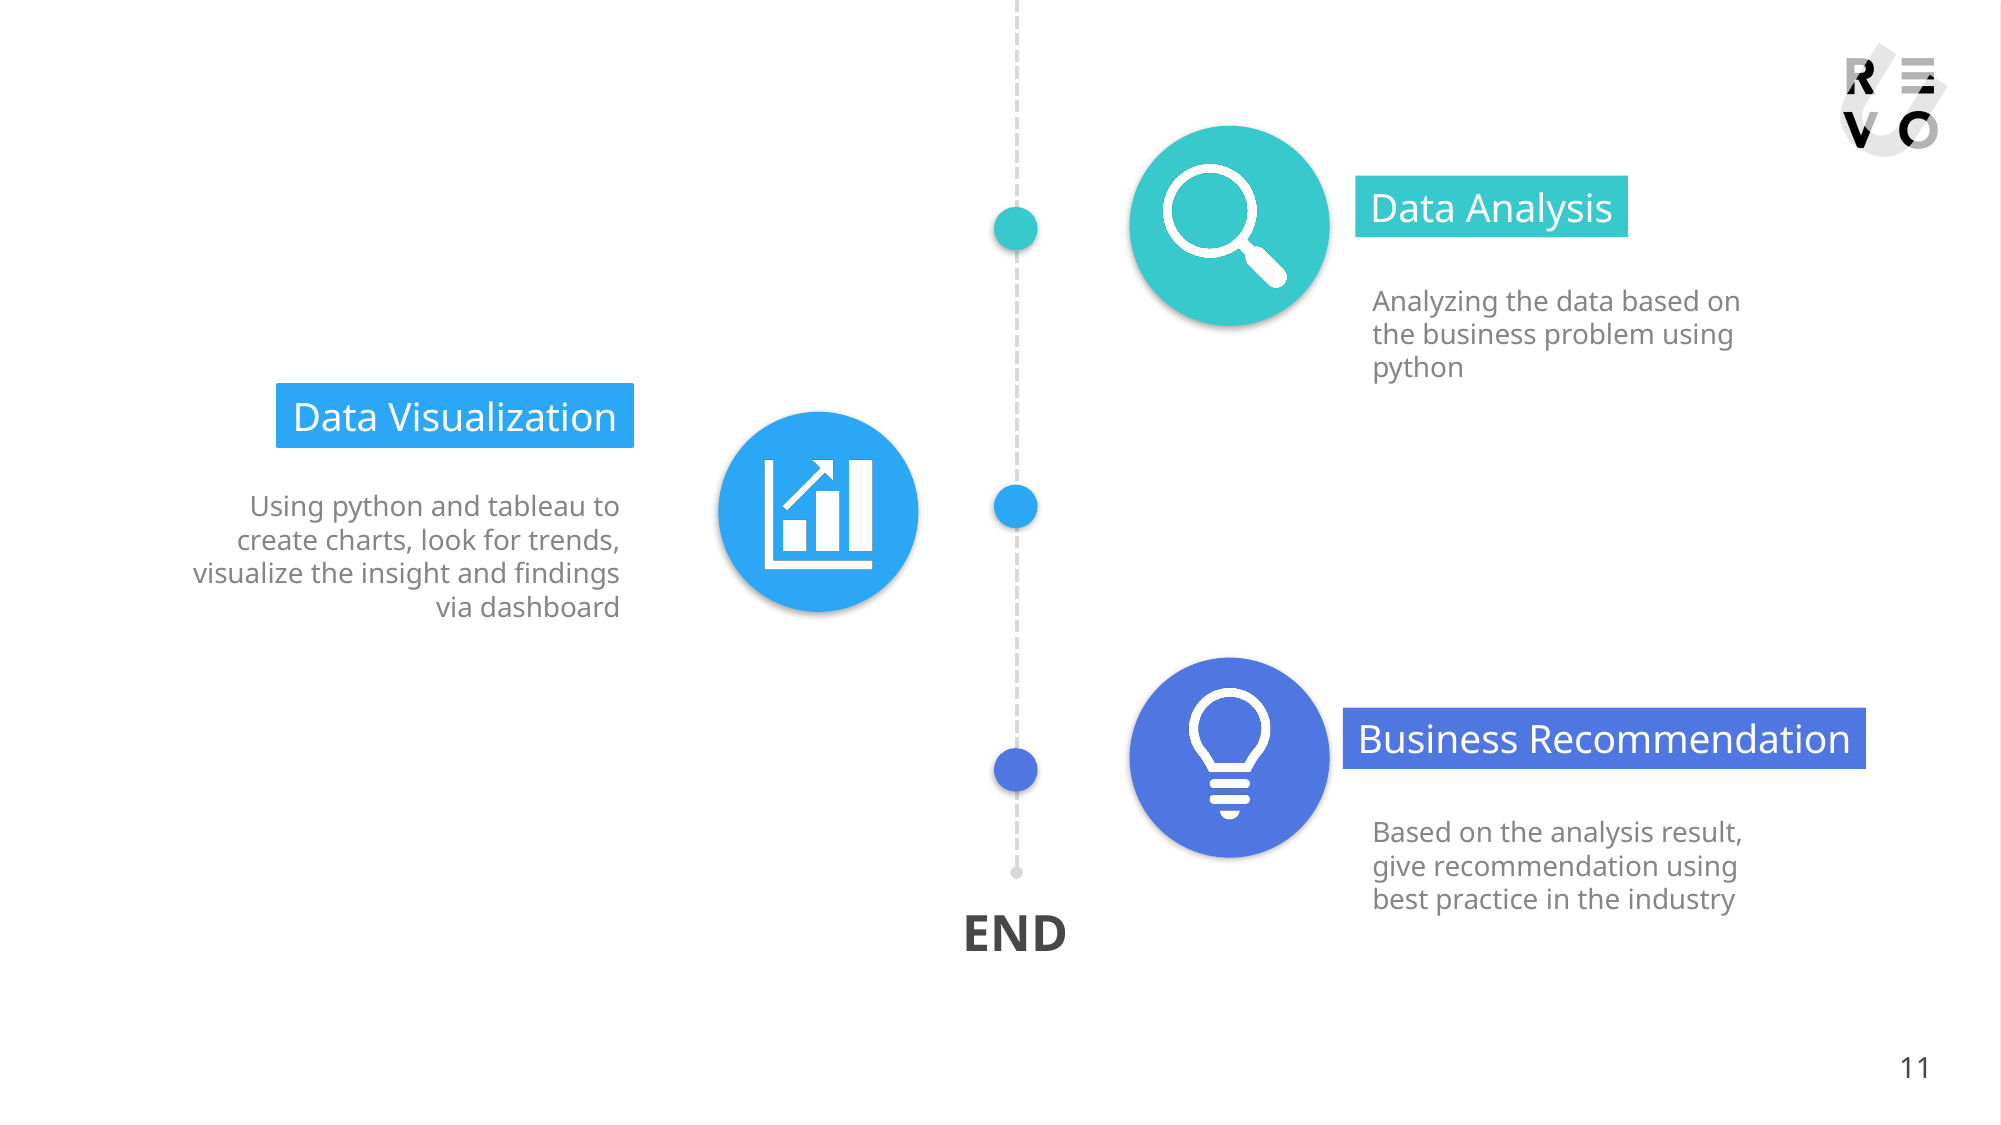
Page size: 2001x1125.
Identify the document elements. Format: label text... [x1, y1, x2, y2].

picture [1840, 42, 1948, 157]
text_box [161, 384, 1038, 613]
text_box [993, 657, 1859, 924]
text_box END [948, 893, 1084, 969]
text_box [993, 125, 1762, 393]
text_box 11 [1879, 1041, 1953, 1089]
